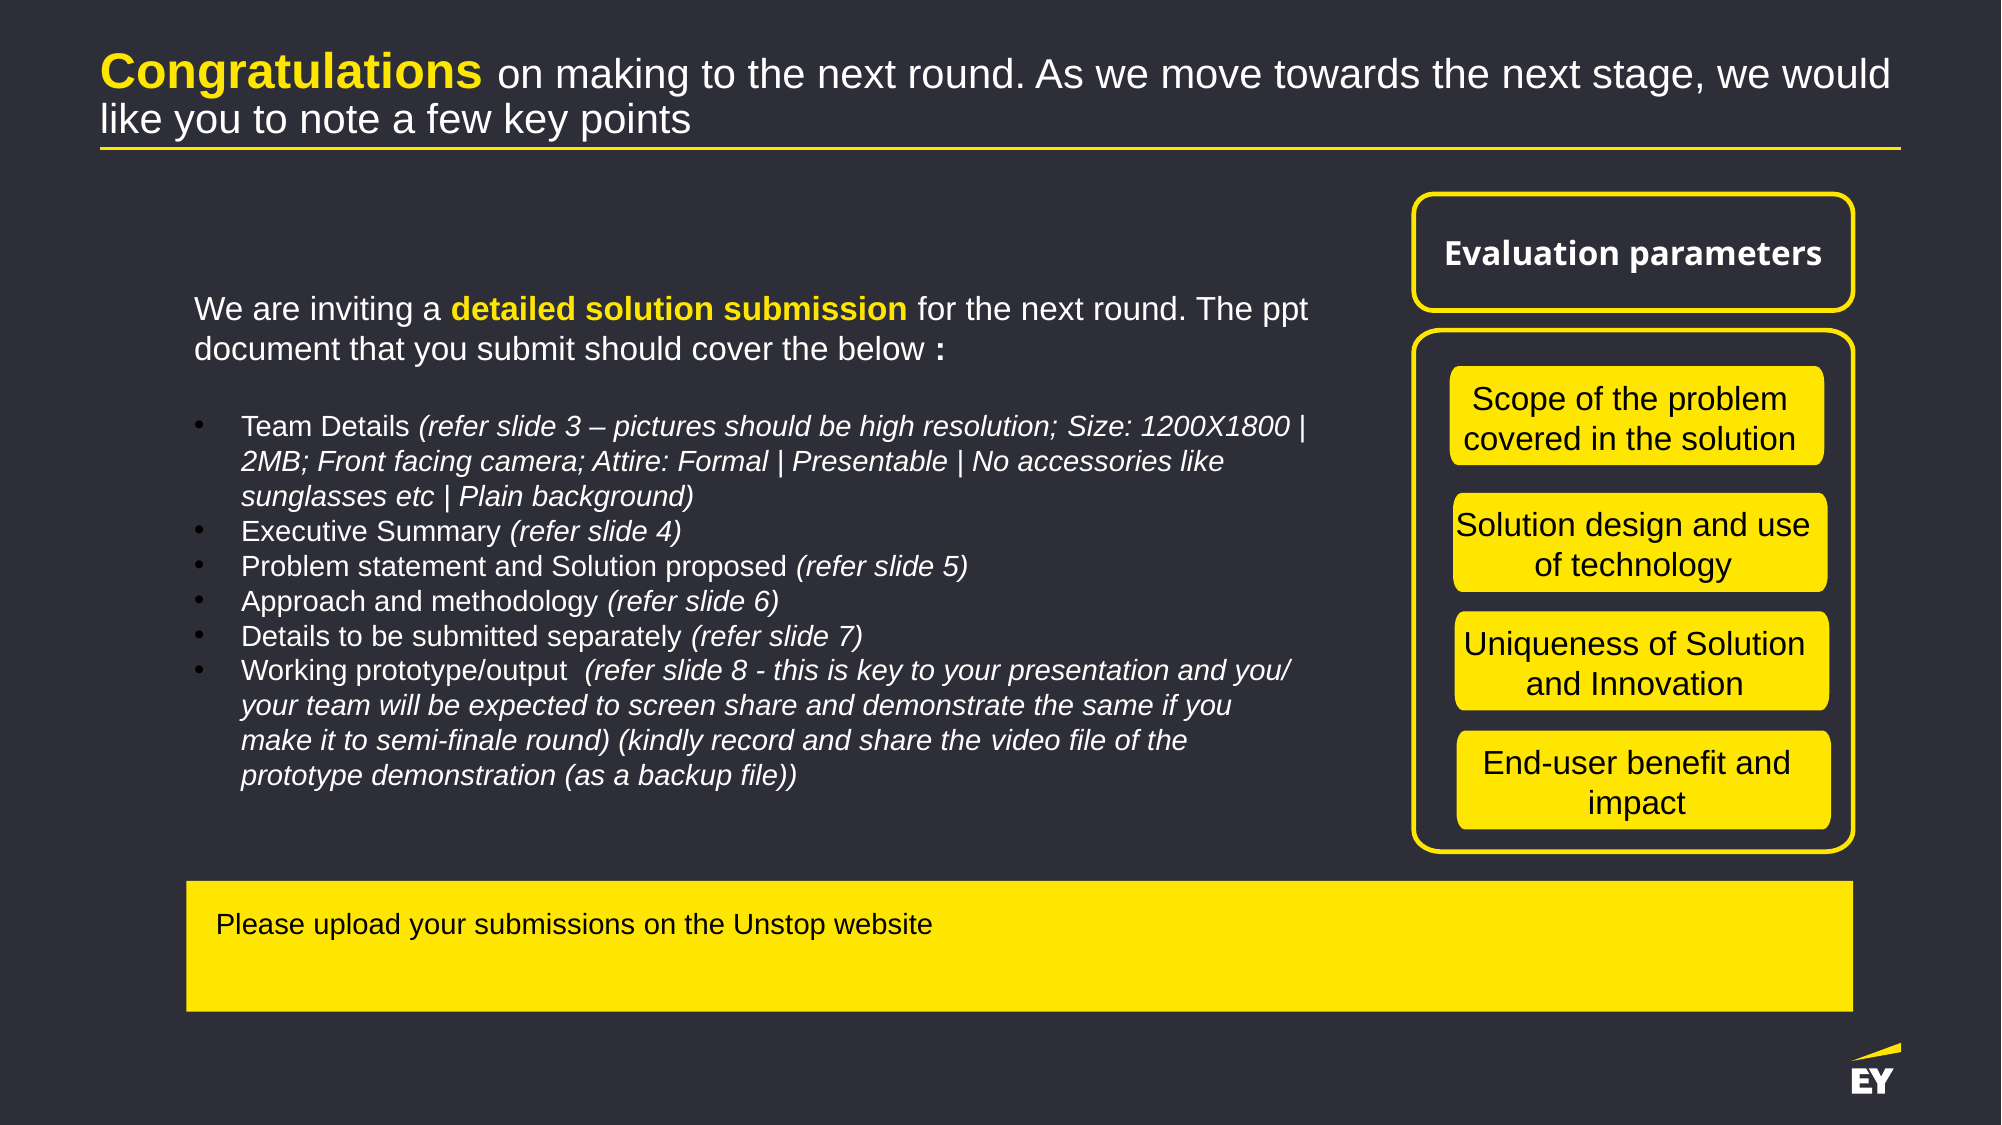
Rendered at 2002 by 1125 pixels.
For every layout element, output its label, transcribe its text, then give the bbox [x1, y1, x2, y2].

title Congratulations on making to the next round. As we move towards the next stage, we would like you to note a few key points [100, 48, 1901, 146]
text_box [1413, 330, 1854, 852]
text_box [1442, 365, 1825, 466]
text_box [1445, 492, 1828, 593]
text_box Evaluation parameters [1413, 193, 1854, 311]
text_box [1449, 730, 1832, 830]
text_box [1447, 611, 1830, 711]
text_box Please upload your submissions on the Unstop website (PPT in .pptx, Video files in .mp4 formats only) Submission link will be live on 07 November 2023. Last date for submissions is 26 November 2023. [186, 880, 1854, 1012]
text_box We are inviting a detailed solution submission for the next round. The ppt document that you submit should cover the below : Team Details (refer slide 3 – pictures should be high resolution; Size: 1200X1800 | 2MB; Front facing camera; Attire: Formal | Presentable | No accessories like sunglasses etc | Plain background) Executive Summary (refer slide 4) Problem statement and Solution proposed (refer slide 5) Approach and methodology (refer slide 6) Details to be submitted separately (refer slide 7) Working prototype/output (refer slide 8 - this is key to your presentation and you/ your team will be expected to screen share and demonstrate the same if you make it to semi-finale round) (kindly record and share the video file of the prototype demonstration (as a backup file)) [179, 279, 1326, 799]
